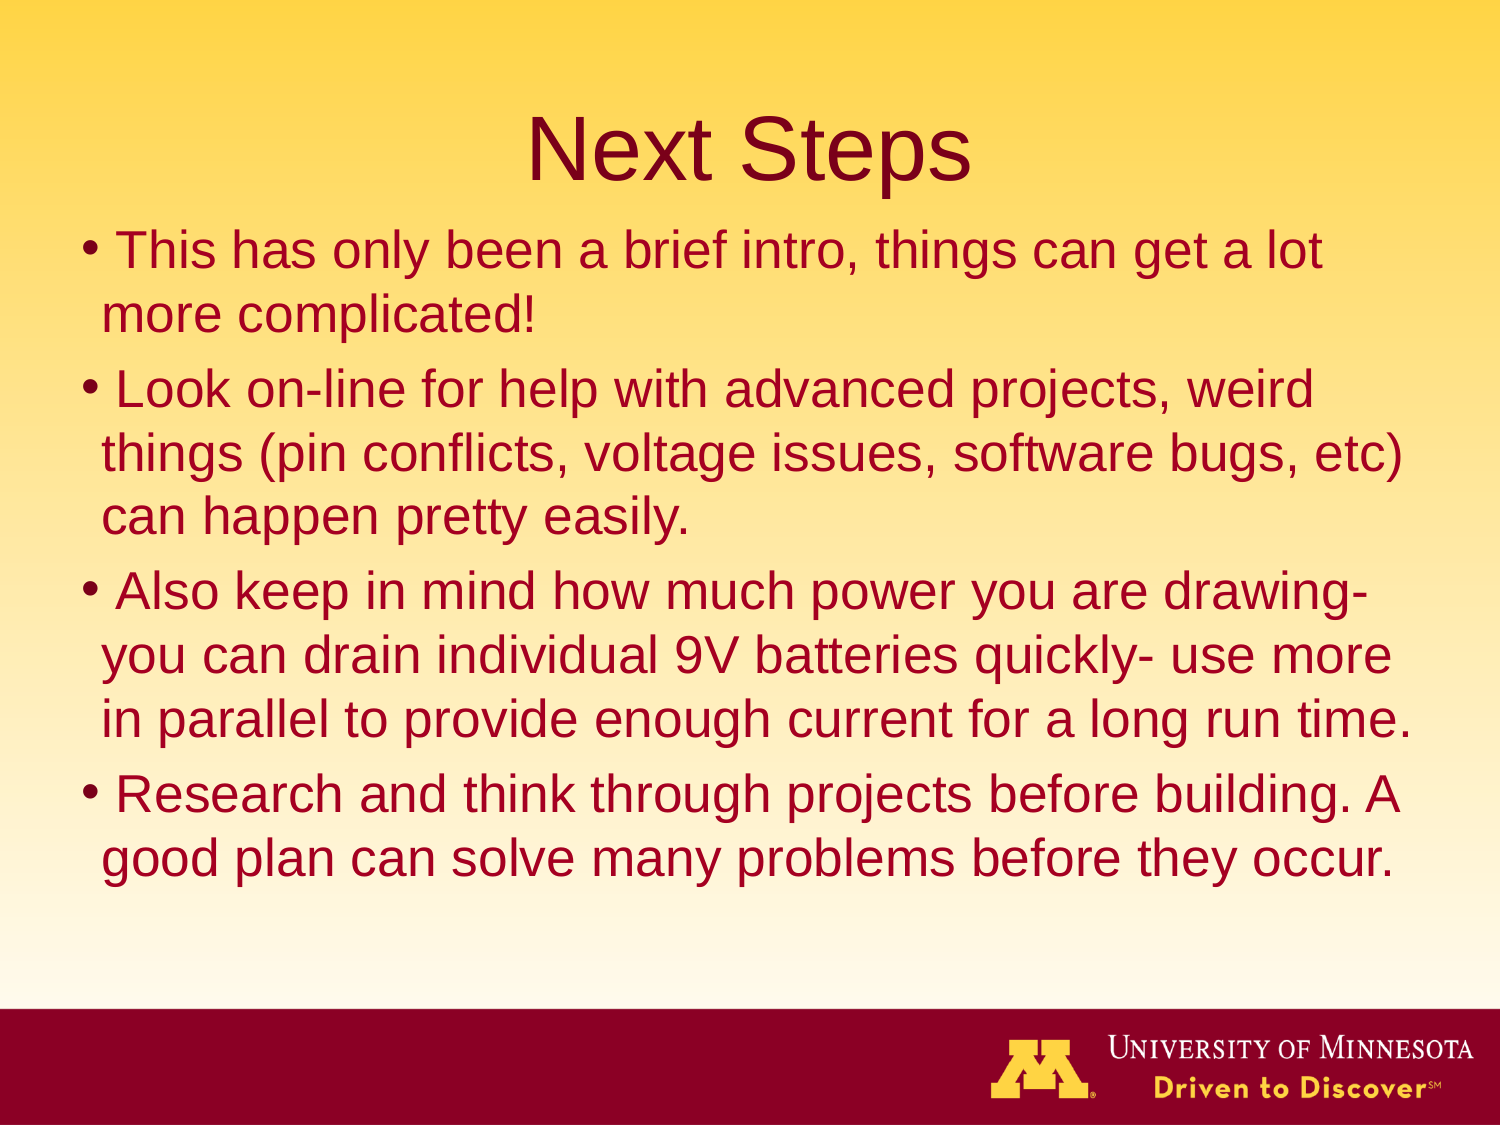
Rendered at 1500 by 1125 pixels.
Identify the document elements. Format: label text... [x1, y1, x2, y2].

list This has only been a brief intro, things can get a lot more complicated! Look on-line for help with advanced projects, weird things (pin conflicts, voltage issues, software bugs, etc) can happen pretty easily. Also keep in mind how much power you are drawing- you can drain individual 9V batteries quickly- use more in parallel to provide enough current for a long run time. Research and think through projects before building. A good plan can solve many problems before they occur. [37, 200, 1450, 1000]
title Next Steps [112, 50, 1388, 200]
picture [0, 0, 1500, 1125]
